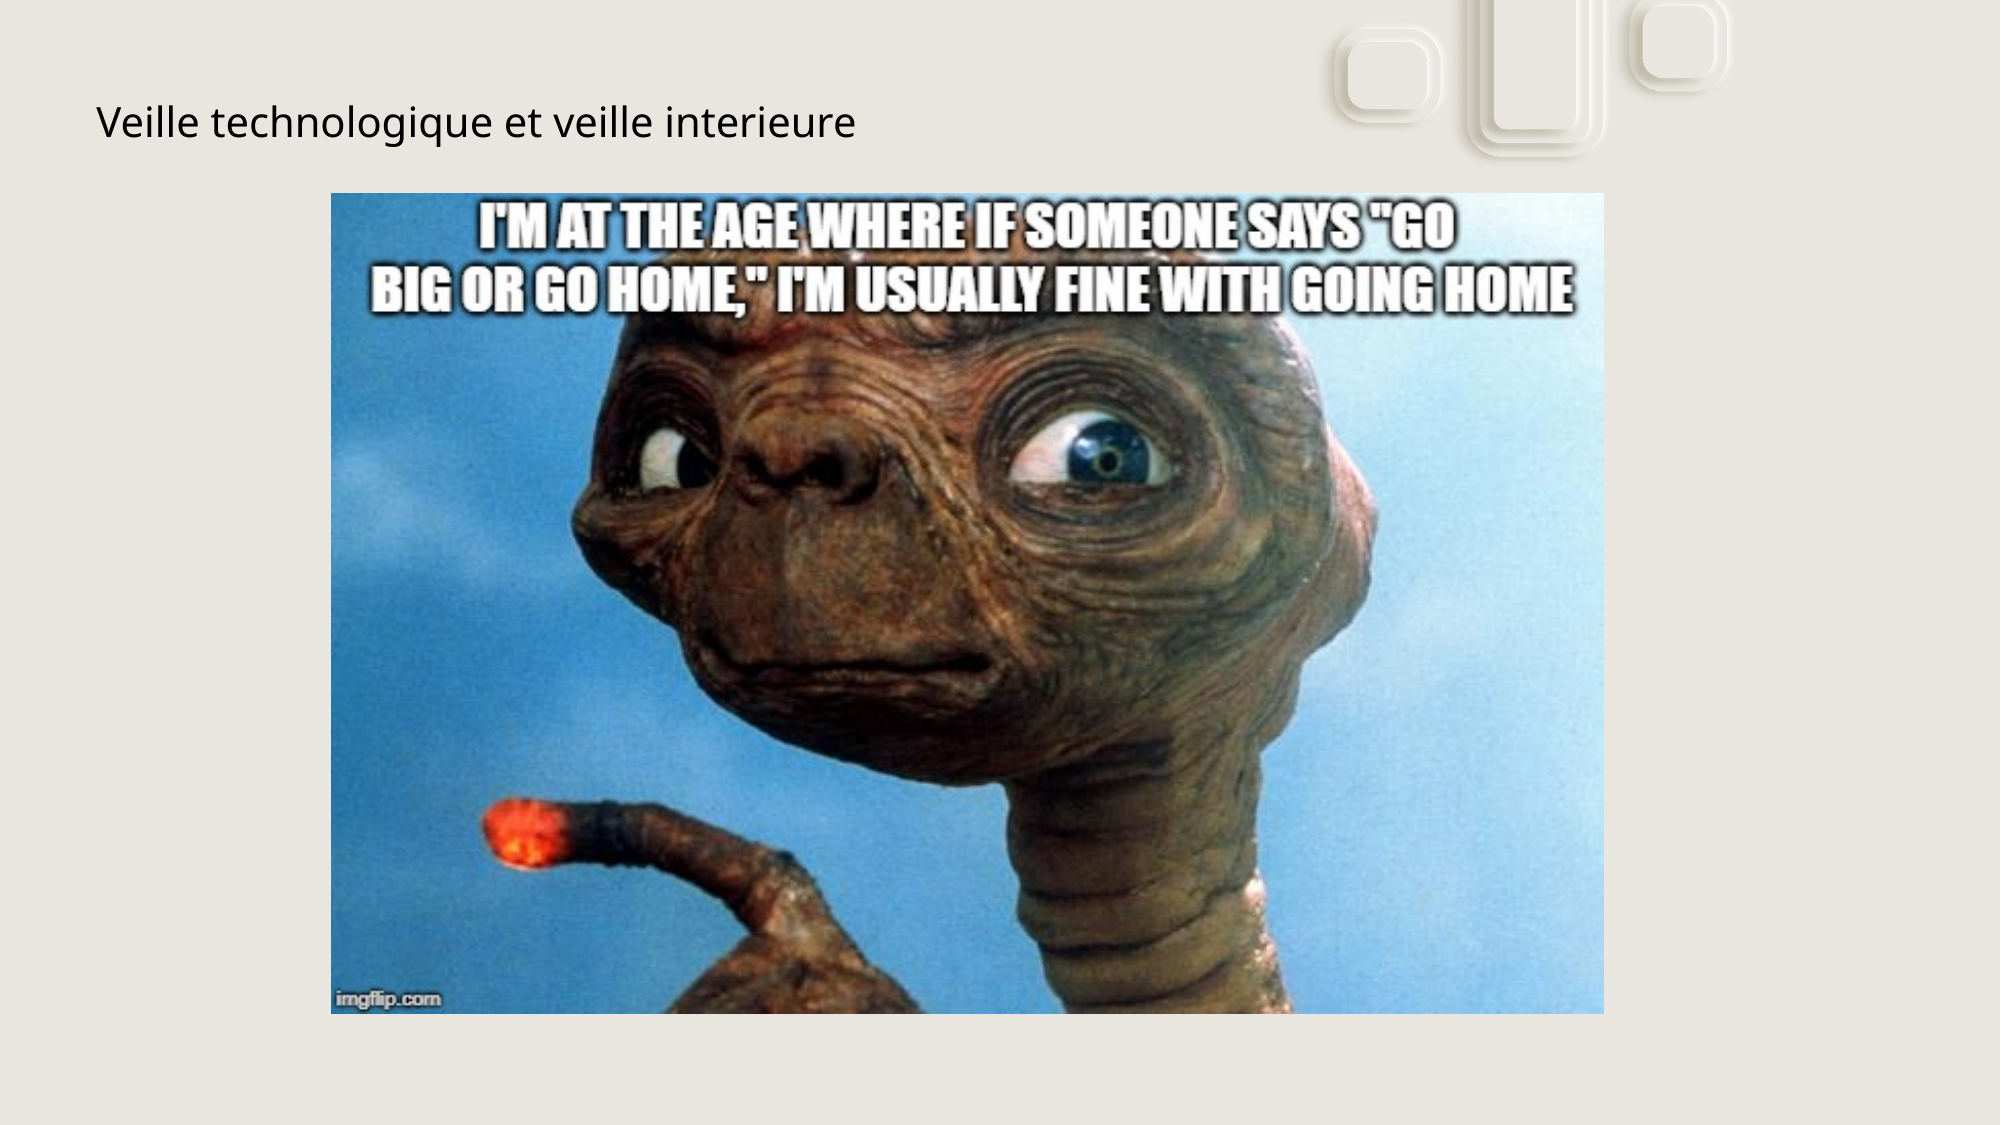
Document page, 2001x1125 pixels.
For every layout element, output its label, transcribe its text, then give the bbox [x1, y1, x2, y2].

picture [0, 0, 2000, 1014]
title Veille technologique et veille interieure [96, 96, 1286, 147]
